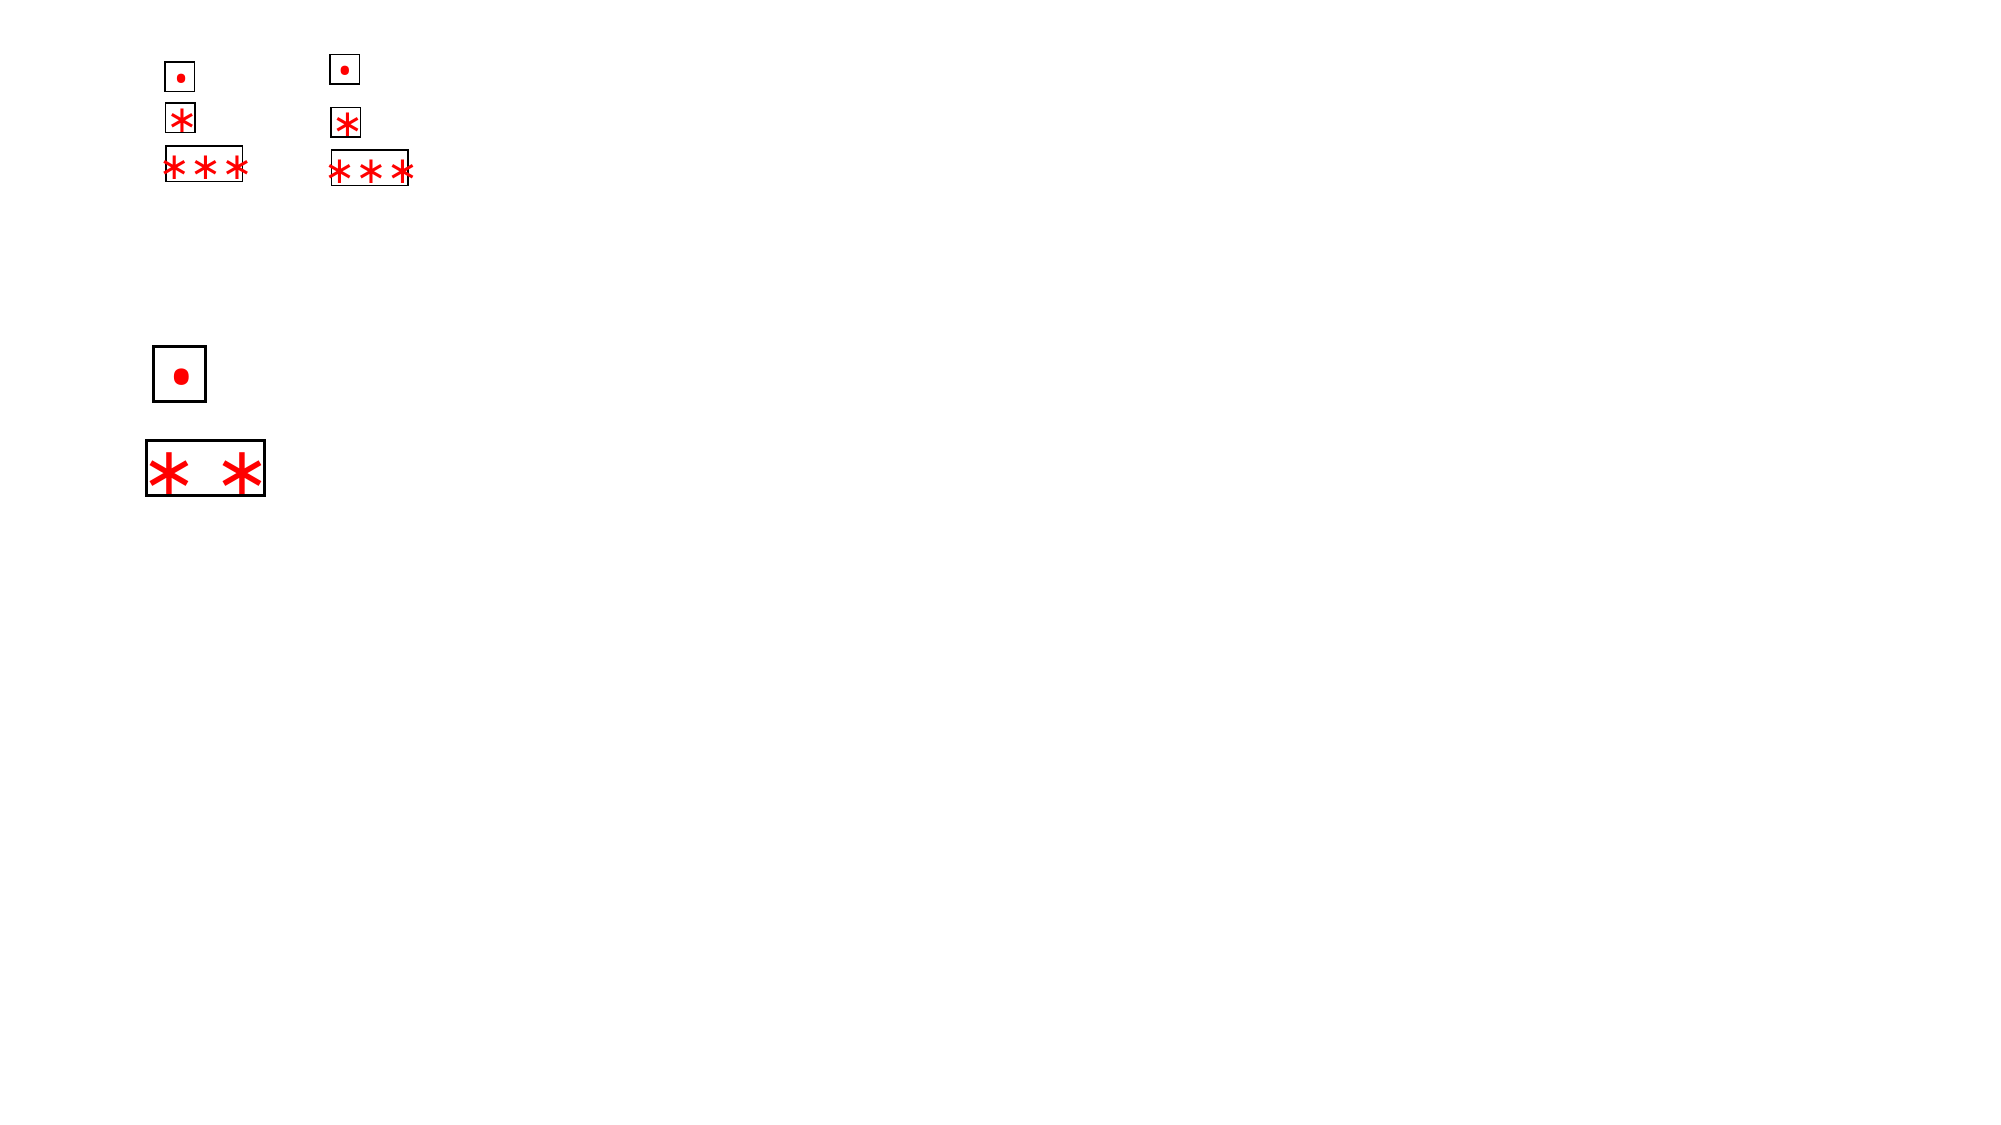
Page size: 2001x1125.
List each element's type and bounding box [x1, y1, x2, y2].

text_box [151, 47, 212, 86]
text_box [151, 86, 212, 134]
text_box [122, 134, 289, 242]
text_box [287, 138, 455, 246]
text_box [316, 90, 377, 138]
text_box [128, 326, 235, 419]
text_box [314, 39, 375, 101]
text_box [122, 419, 290, 517]
